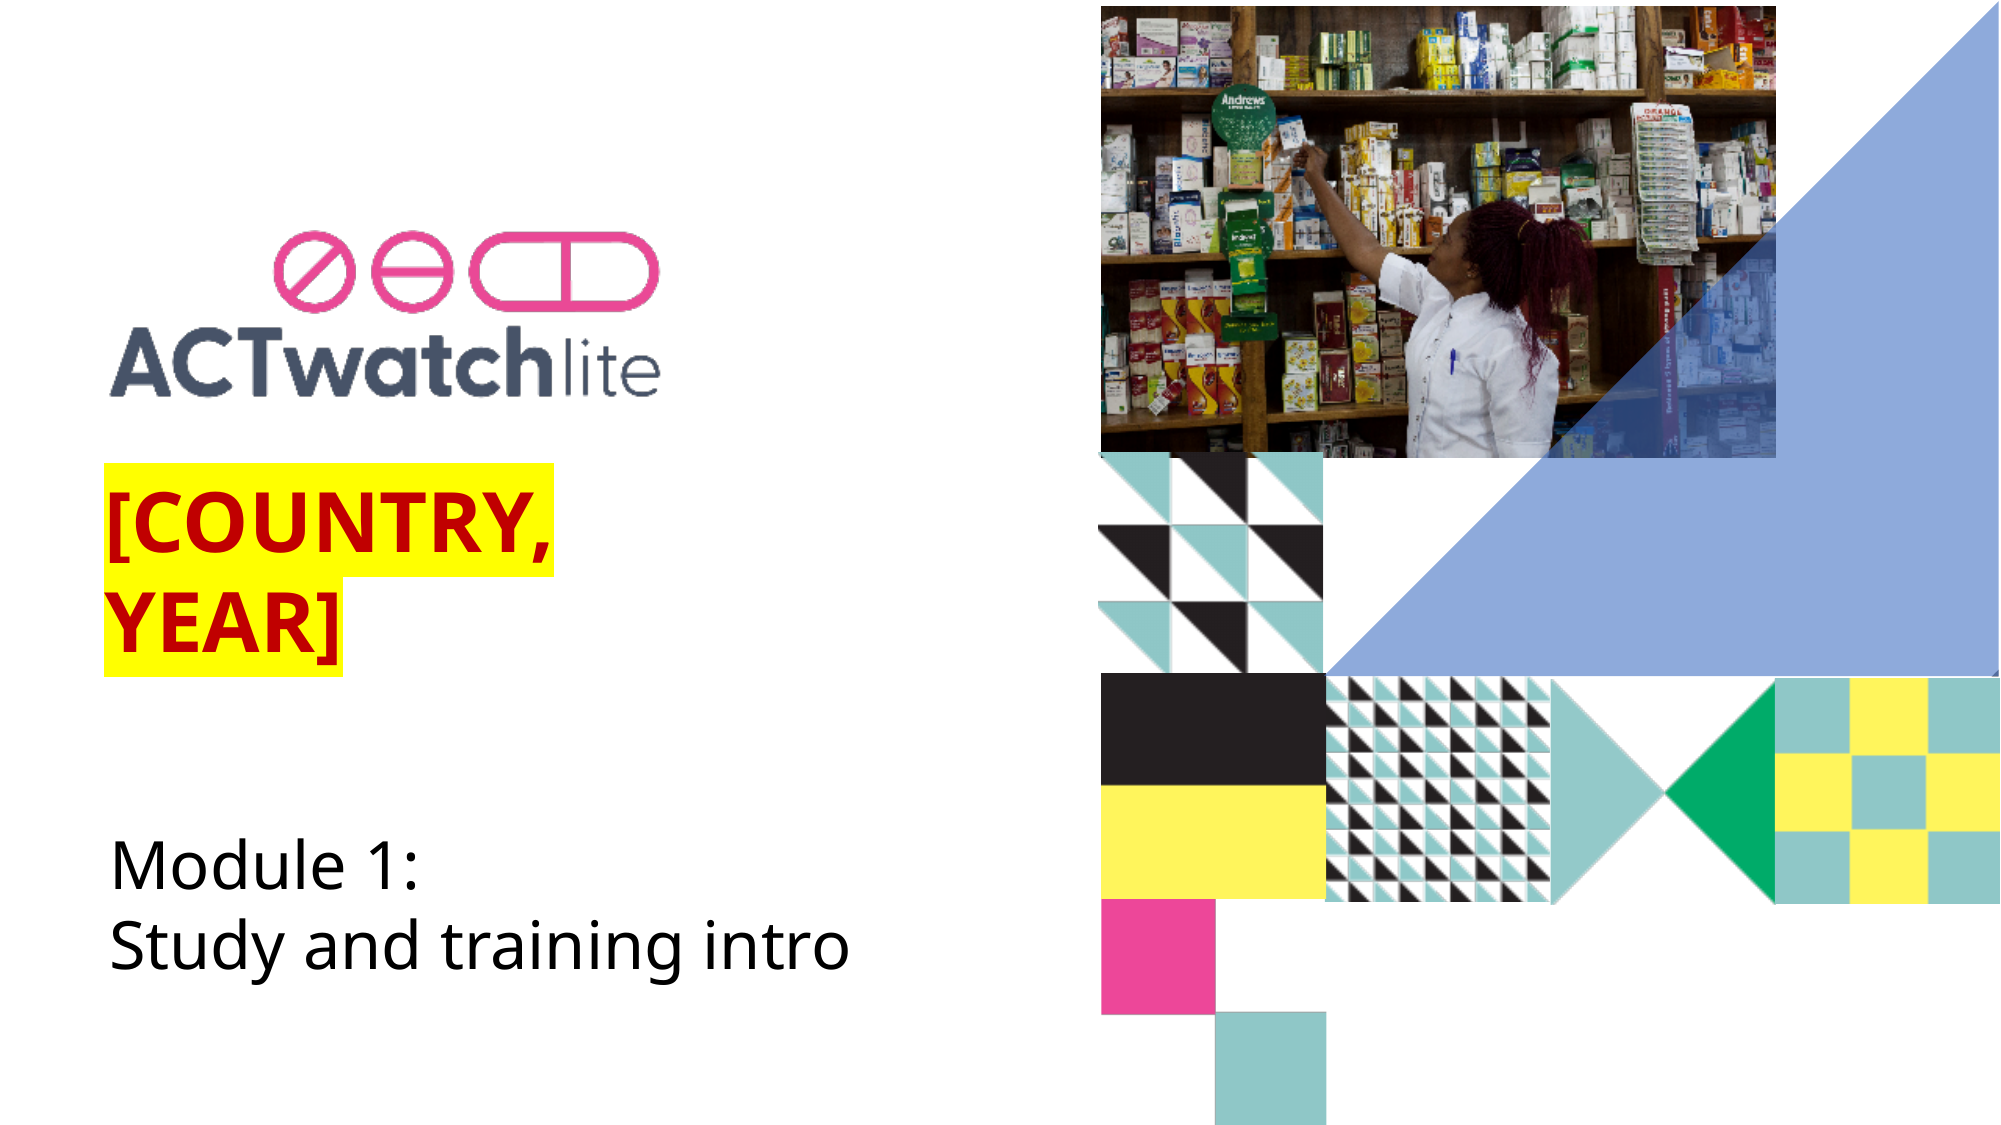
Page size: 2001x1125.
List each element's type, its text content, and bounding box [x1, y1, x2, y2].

text_box [COUNTRY, YEAR] [89, 461, 762, 677]
picture [105, 226, 665, 403]
text_box [1325, 0, 2000, 678]
picture [1097, 6, 2000, 1125]
text_box Module 1: Study and training intro [94, 815, 1101, 991]
